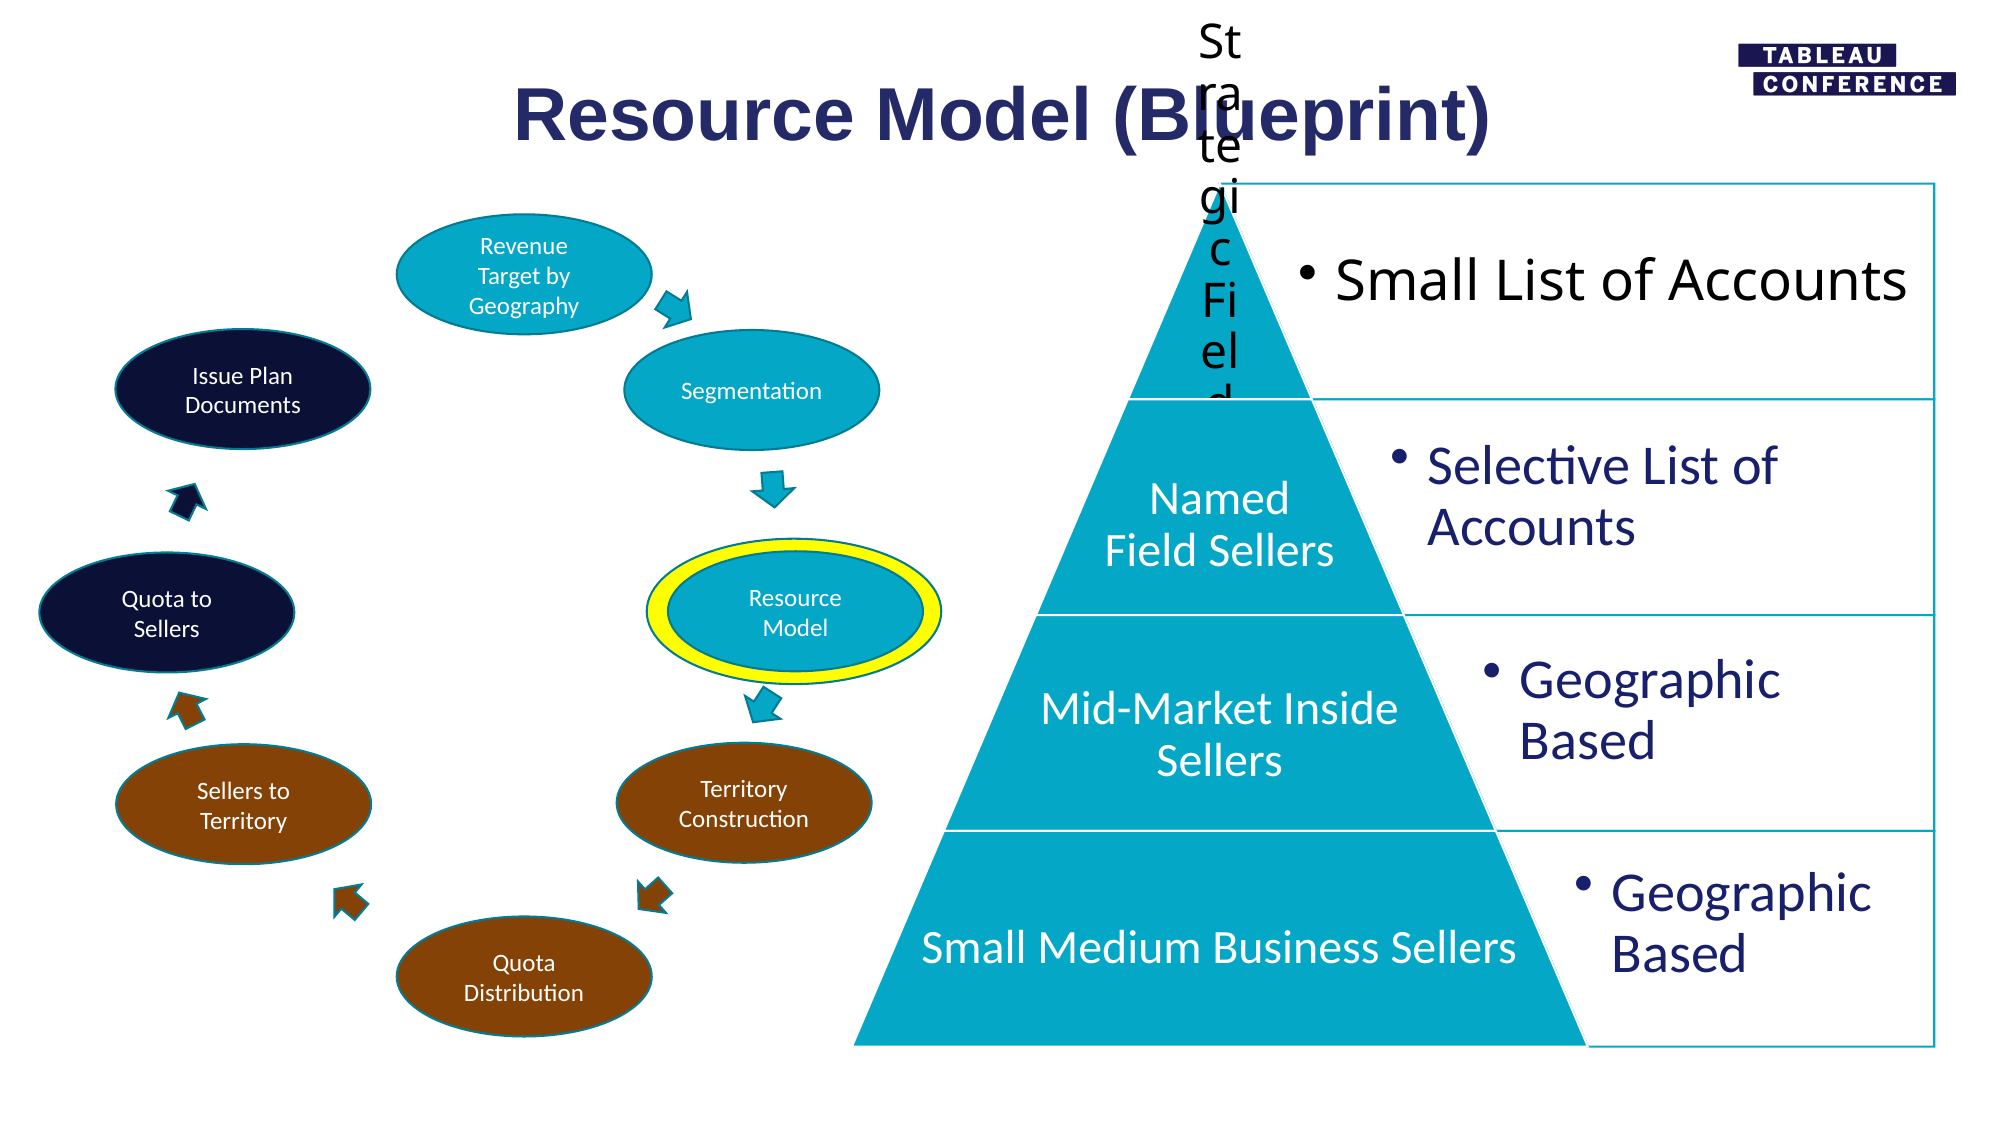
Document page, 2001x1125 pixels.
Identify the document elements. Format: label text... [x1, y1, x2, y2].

text_box Revenue Target by Geography [395, 213, 653, 336]
text_box [645, 537, 851, 686]
text_box Segmentation [623, 328, 851, 452]
text_box Issue Plan Documents [114, 328, 372, 451]
text_box Quota to Sellers [38, 551, 296, 674]
picture [1737, 41, 1957, 48]
text_box Quota Distribution [395, 915, 653, 1038]
text_box [333, 882, 370, 922]
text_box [851, 183, 1935, 1047]
text_box [749, 470, 797, 509]
text_box [653, 288, 693, 330]
title Resource Model (Blueprint) [39, 48, 1967, 185]
text_box Territory Construction [615, 741, 851, 864]
text_box Sellers to Territory [115, 743, 373, 866]
text_box [743, 685, 784, 724]
text_box [165, 482, 209, 522]
text_box [636, 876, 674, 915]
text_box Resource Model [666, 550, 851, 673]
text_box [166, 691, 209, 731]
